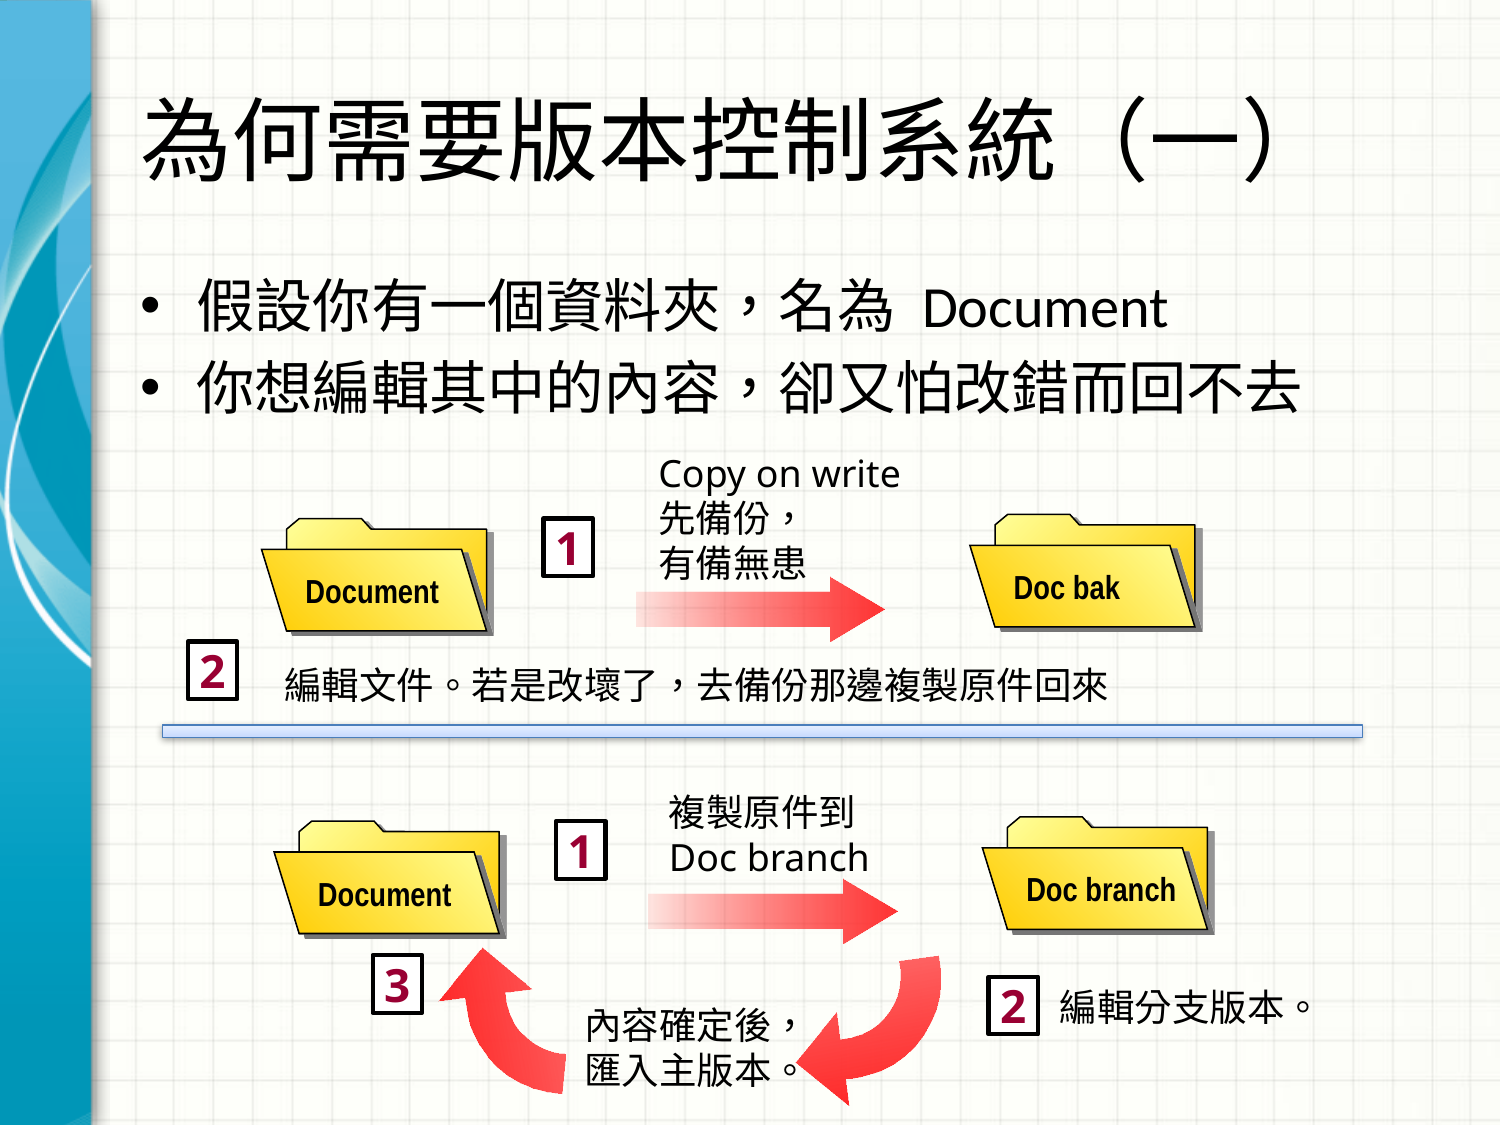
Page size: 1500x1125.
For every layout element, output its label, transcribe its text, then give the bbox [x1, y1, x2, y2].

text_box [286, 518, 487, 613]
text_box [995, 514, 1195, 605]
text_box [1007, 816, 1208, 911]
text_box [438, 947, 566, 1094]
text_box 1 [541, 516, 595, 578]
text_box Document [261, 549, 487, 631]
text_box 2 [186, 639, 239, 701]
text_box Copy on write 先備份， 有備無患 [643, 443, 917, 593]
text_box [162, 724, 1363, 738]
text_box 編輯文件。若是改壞了，去備份那邊複製原件回來 [269, 654, 1125, 715]
list 假設你有一個資料夾，名為 Document 你想編輯其中的內容，卻又怕改錯而回不去 [125, 261, 1450, 967]
text_box Document [274, 851, 500, 934]
text_box [299, 821, 500, 915]
text_box 內容確定後， 匯入主版本。 [569, 994, 825, 1100]
text_box Doc branch [982, 847, 1208, 930]
picture [0, 0, 1500, 1125]
text_box 複製原件到 Doc branch [654, 781, 886, 886]
text_box 編輯分支版本。 [1045, 977, 1338, 1037]
text_box [648, 886, 898, 944]
text_box Doc bak [969, 545, 1195, 627]
text_box 3 [371, 953, 424, 1015]
text_box 1 [554, 819, 608, 881]
text_box [825, 955, 941, 1106]
text_box [636, 591, 885, 642]
title 為何需要版本控制系統（一） [125, 44, 1450, 232]
text_box 2 [986, 975, 1040, 1036]
